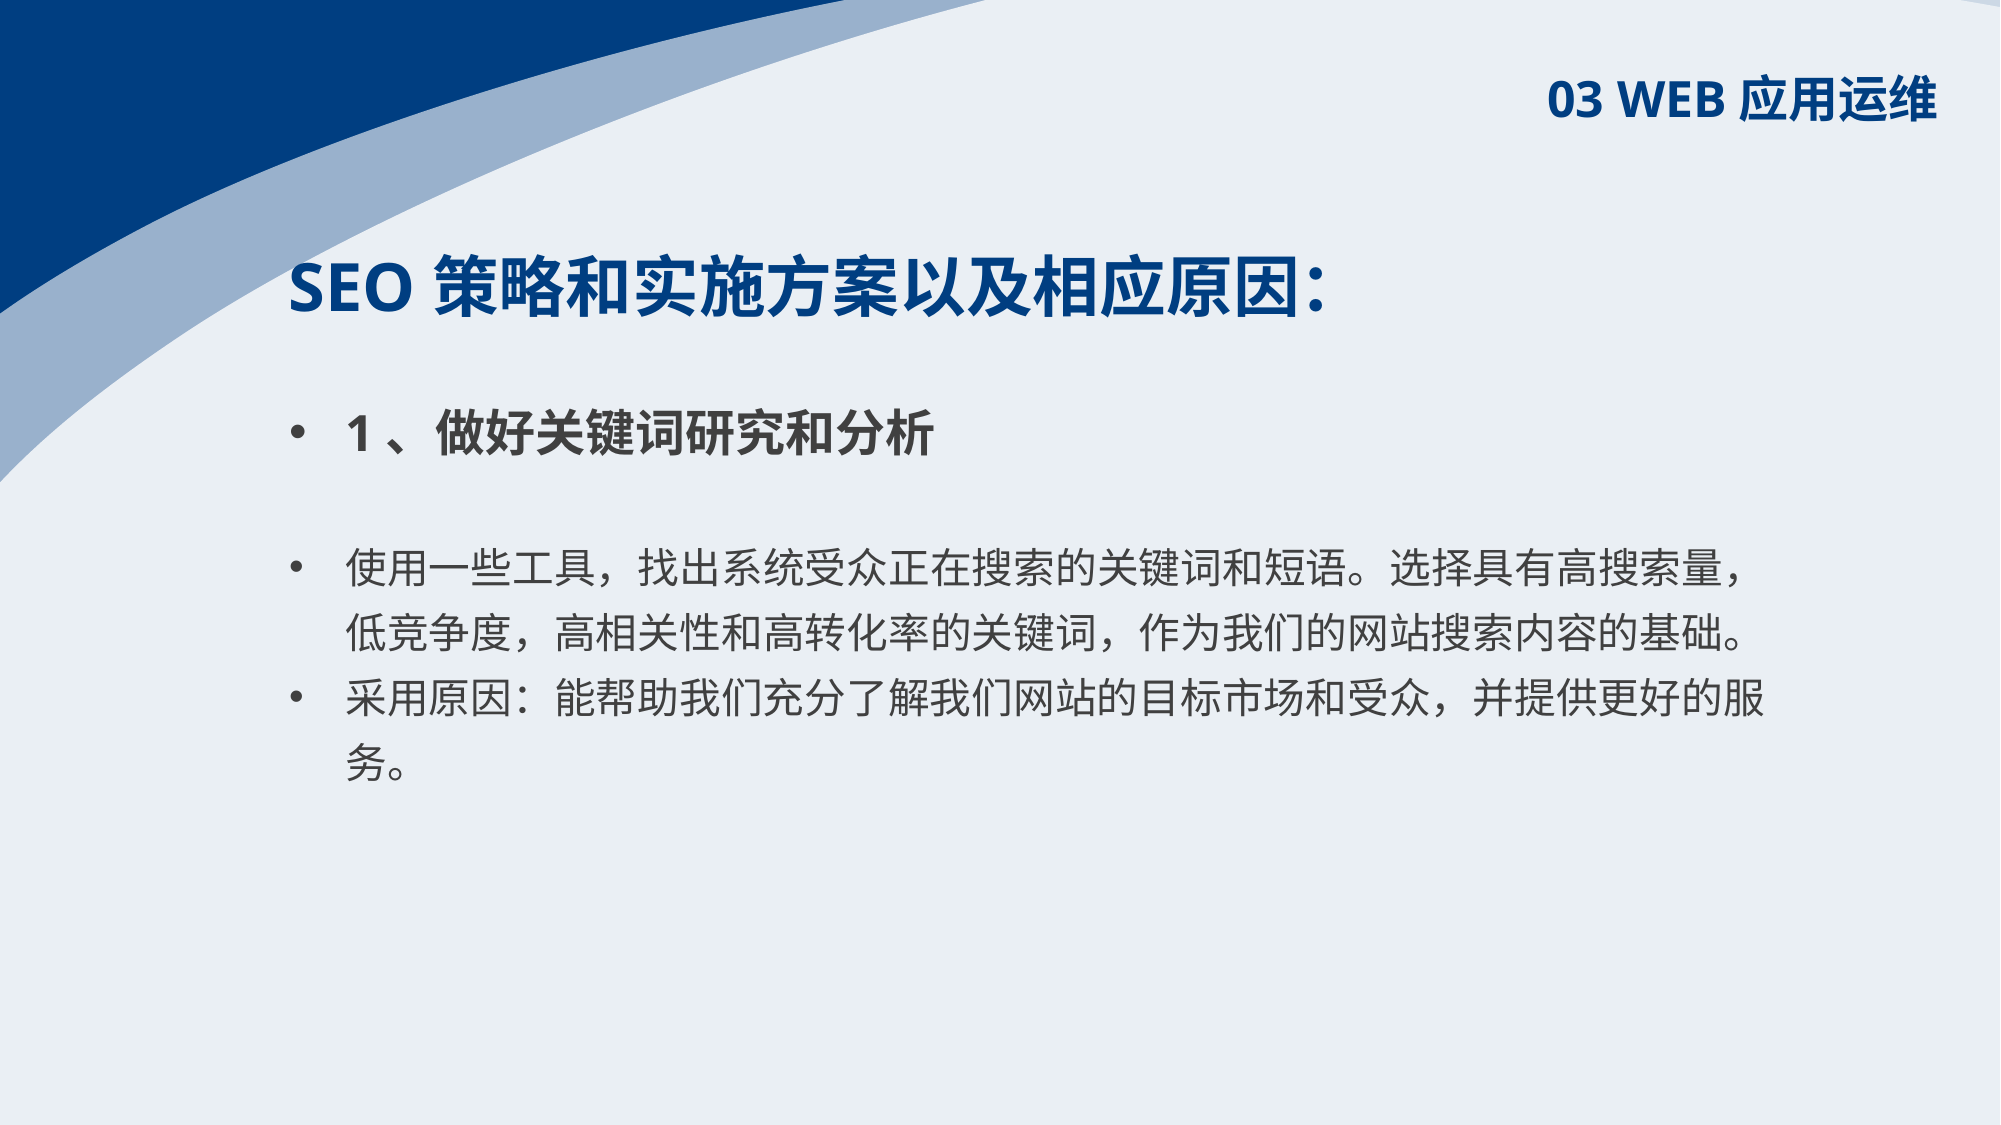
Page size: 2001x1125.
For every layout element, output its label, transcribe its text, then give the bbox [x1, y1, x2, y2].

list 03 WEB应用运维 [1083, 41, 1955, 162]
text_box SEO策略和实施方案以及相应原因： [274, 213, 1382, 333]
text_box 1、做好关键词研究和分析 使用一些工具，找出系统受众正在搜索的关键词和短语。选择具有高搜索量，低竞争度，高相关性和高转化率的关键词，作为我们的网站搜索内容的基础。 采用原因：能帮助我们充分了解我们网站的目标市场和受众，并提供更好的服务。 [274, 376, 1784, 794]
